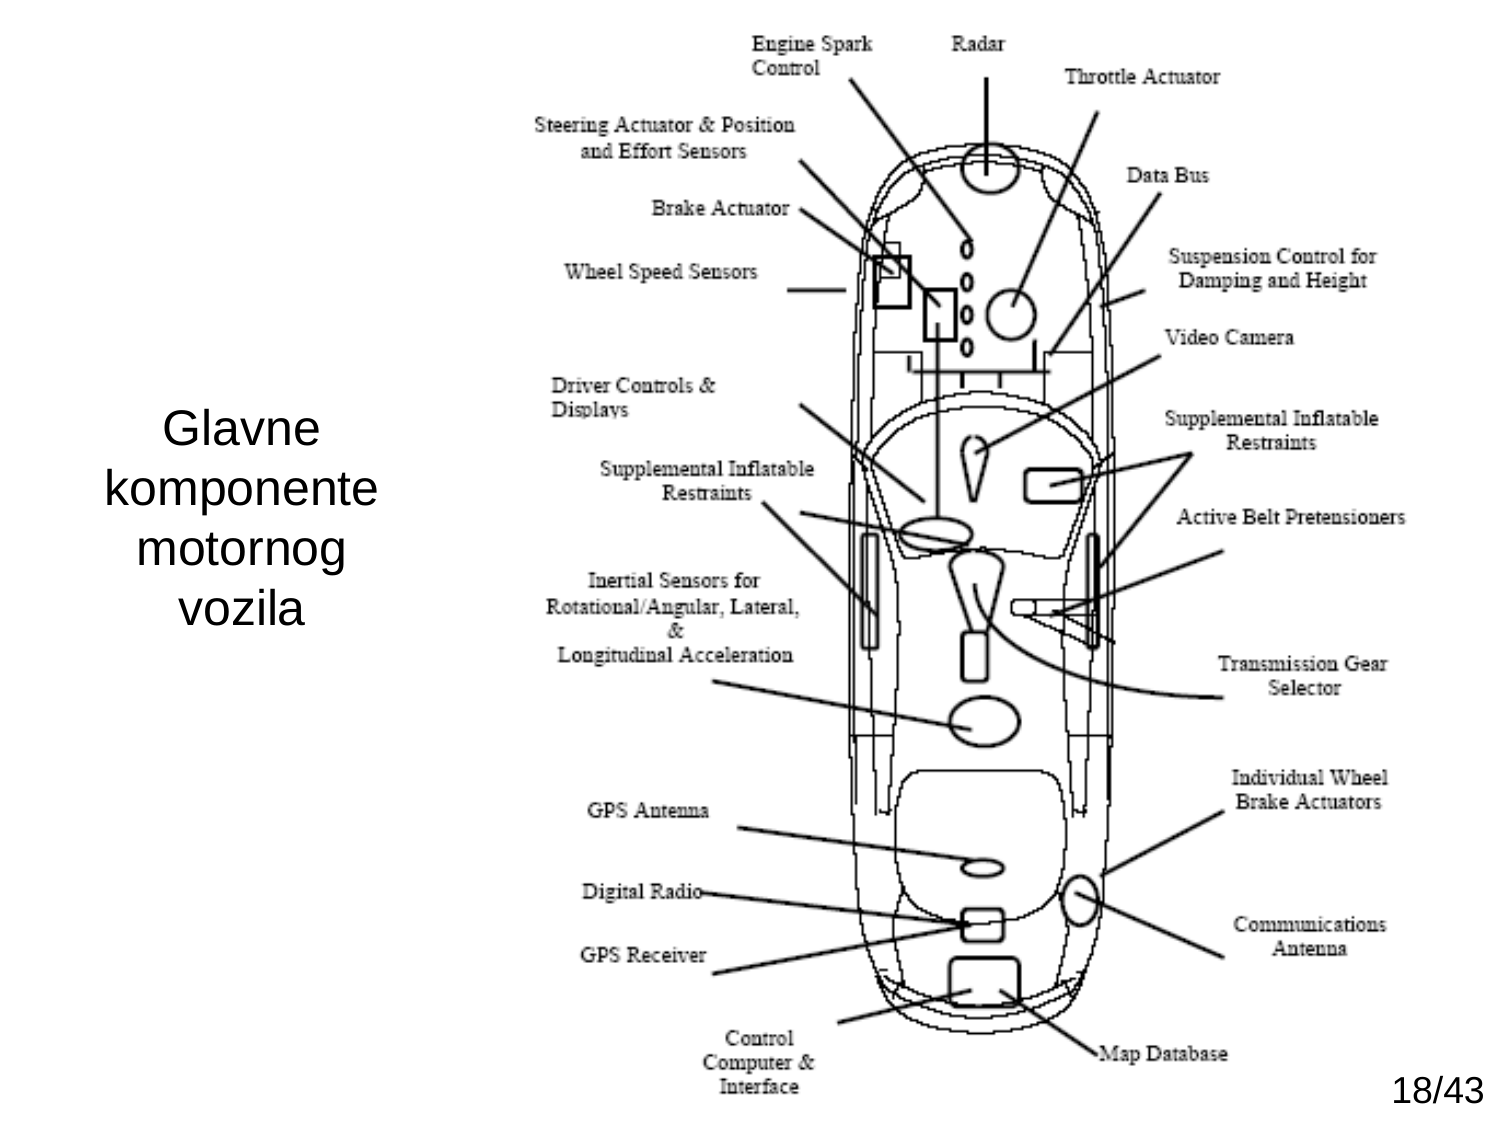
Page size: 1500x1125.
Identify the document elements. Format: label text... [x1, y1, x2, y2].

slide_number 18/43 [1456, 1058, 1500, 1125]
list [489, 0, 1452, 1125]
title Glavne komponente motornog vozila [64, 66, 420, 964]
